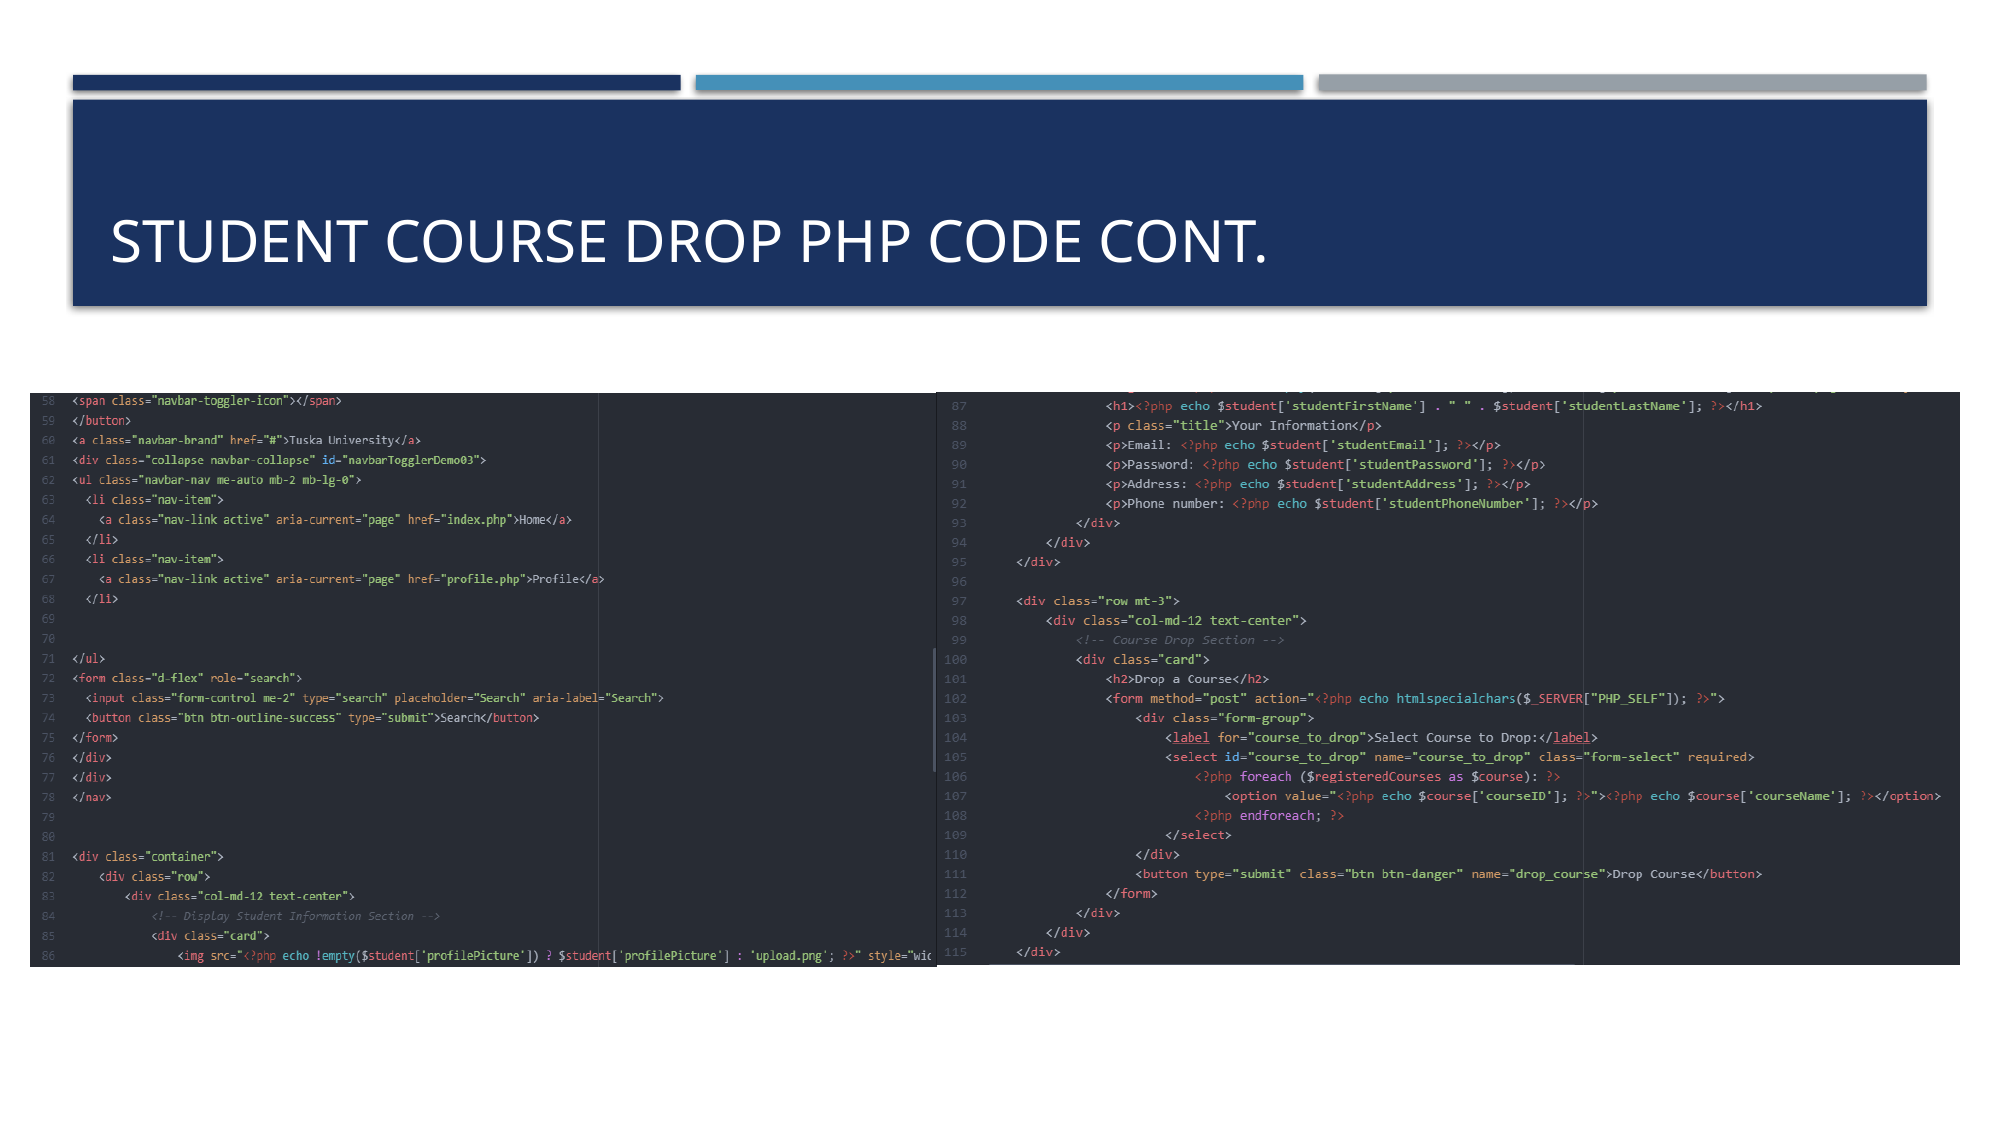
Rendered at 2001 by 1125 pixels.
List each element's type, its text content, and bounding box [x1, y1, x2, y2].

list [30, 393, 932, 967]
title Student course drop php code cont. [95, 119, 1905, 282]
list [935, 391, 1961, 966]
